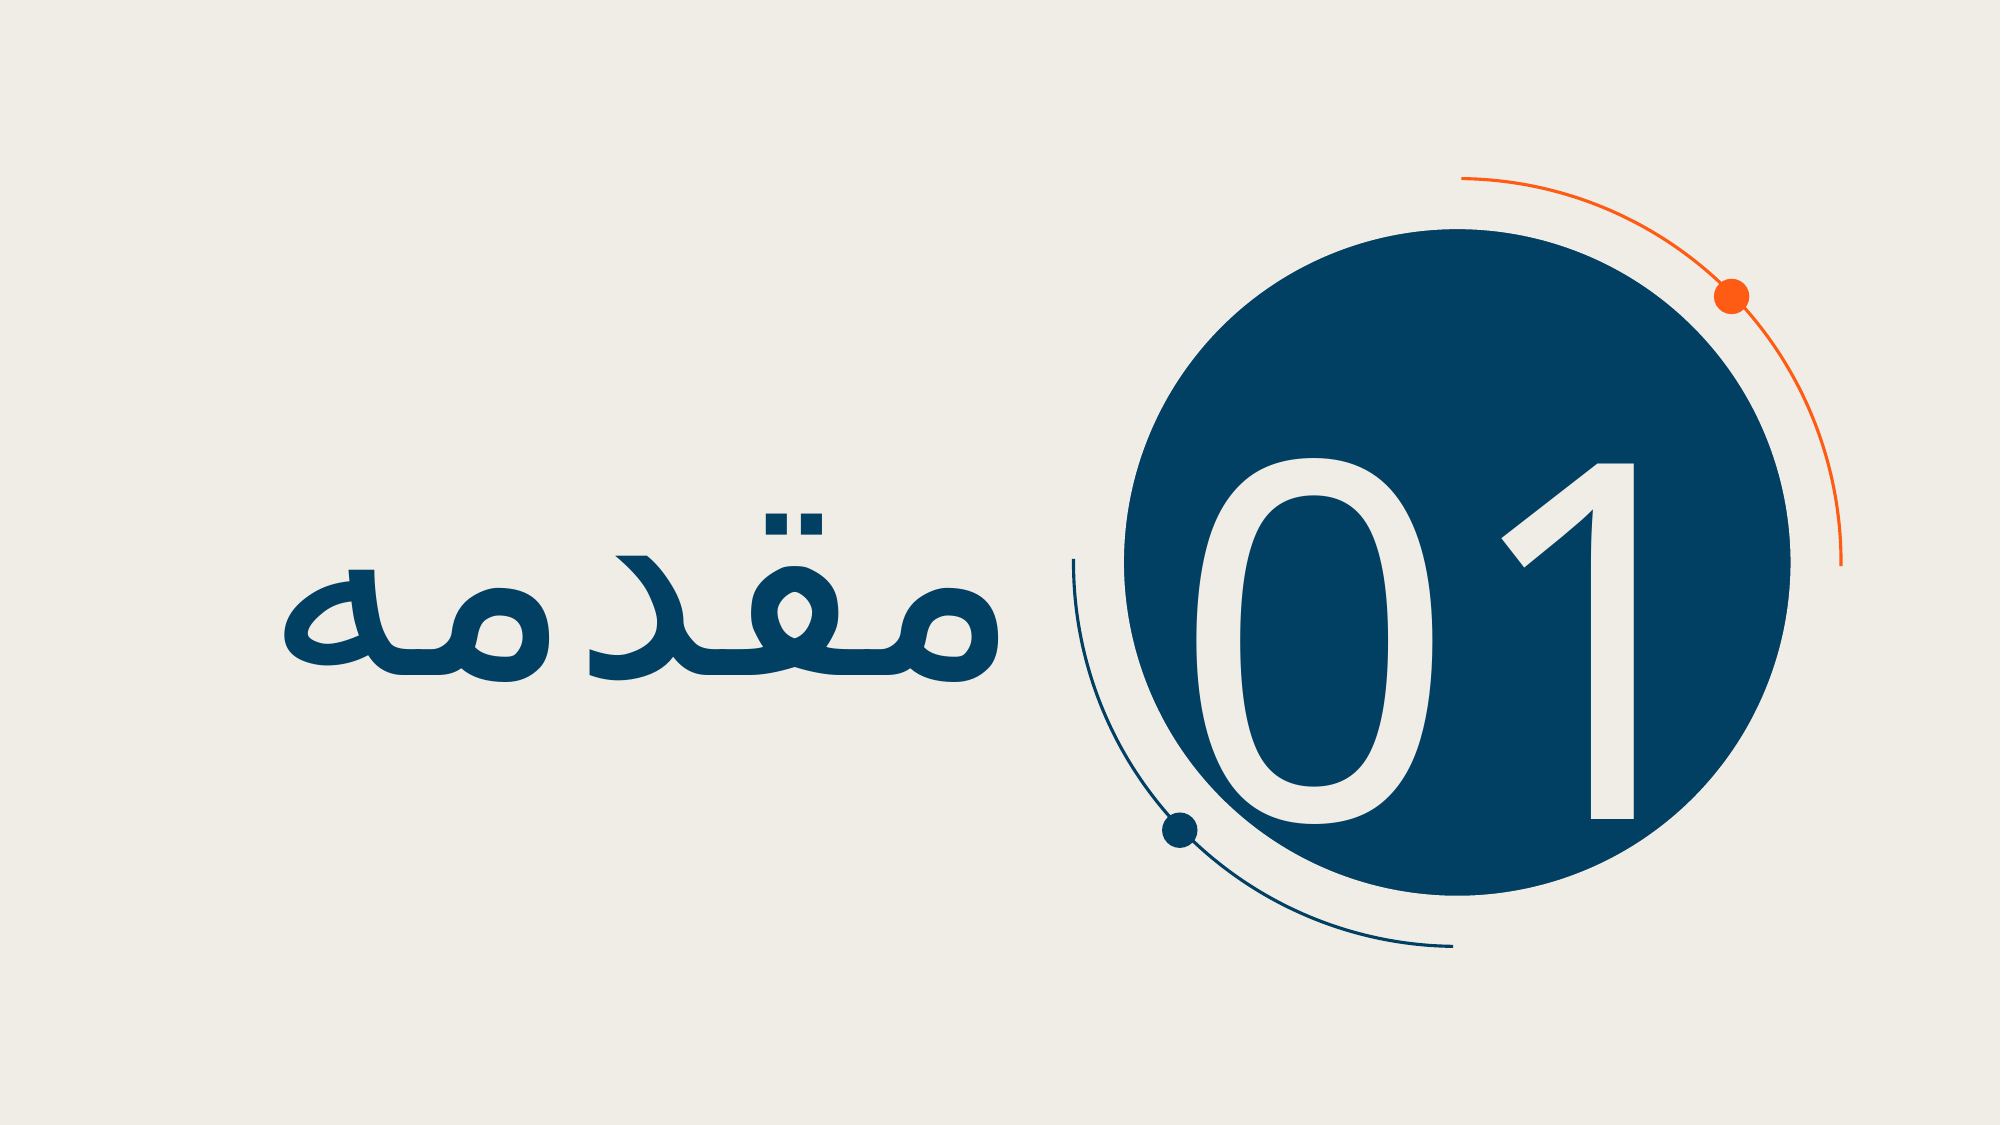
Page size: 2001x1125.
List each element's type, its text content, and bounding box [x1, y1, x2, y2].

text_box [1741, 309, 1751, 314]
text_box [1116, 401, 1157, 559]
text_box [1459, 178, 1722, 314]
text_box [1757, 566, 1798, 725]
text_box [1757, 321, 1842, 567]
text_box [1072, 558, 1157, 803]
text_box [1224, 221, 1460, 314]
text_box [1335, 927, 1454, 947]
text_box [1712, 277, 1751, 314]
text_box 01 [1157, 314, 1757, 927]
text_box مقدمه [249, 380, 1038, 741]
